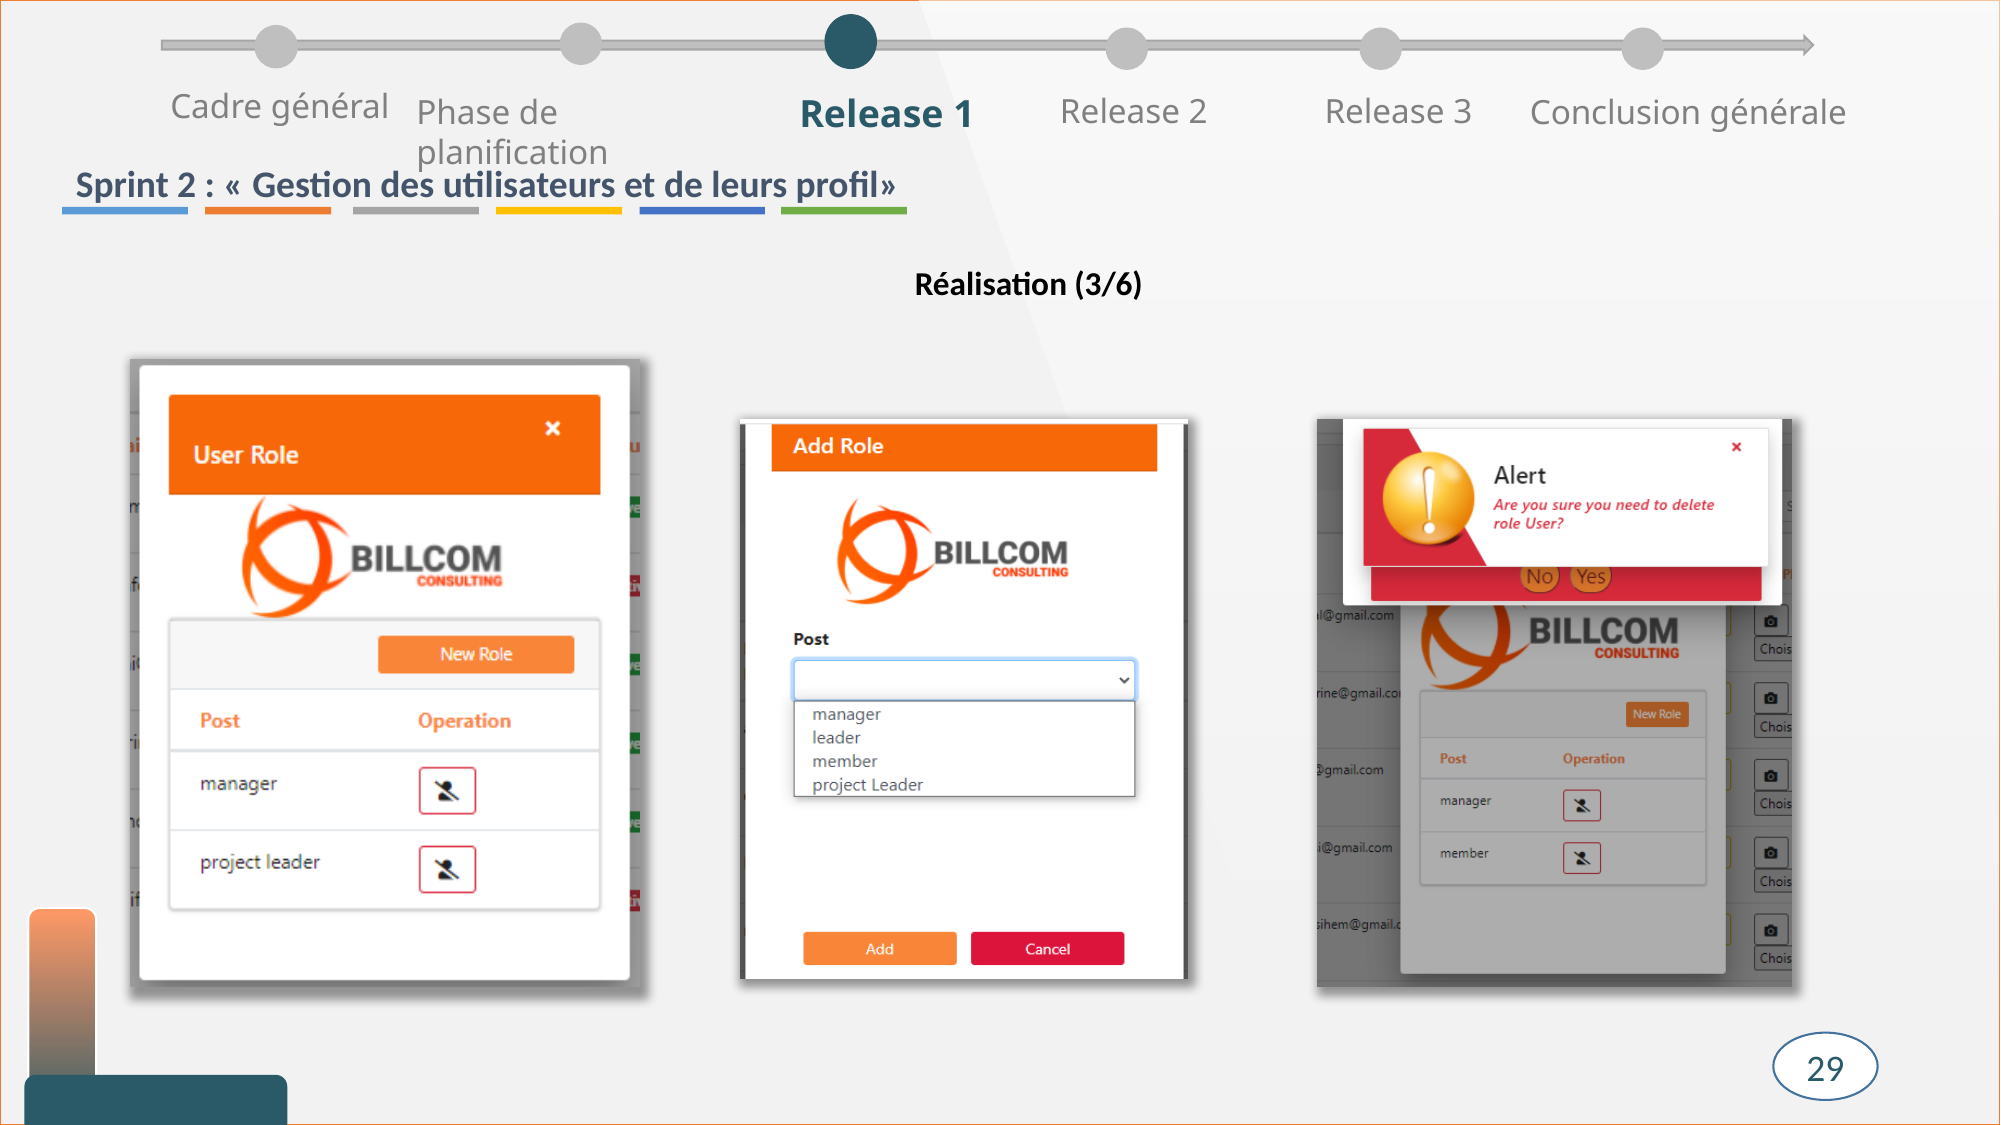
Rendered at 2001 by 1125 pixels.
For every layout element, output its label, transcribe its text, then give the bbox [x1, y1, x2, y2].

text_box [917, 0, 2000, 1025]
text_box Sprint 2 : « Gestion des utilisateurs et de leurs profil» [61, 152, 969, 213]
text_box [877, 39, 1107, 51]
text_box [1620, 26, 1665, 71]
text_box Conclusion générale [1529, 89, 1863, 172]
text_box [27, 906, 98, 1078]
picture [1317, 419, 1792, 987]
text_box Cadre général [170, 82, 413, 126]
picture [130, 359, 640, 987]
text_box [160, 39, 255, 51]
text_box Release 3 [1254, 88, 1543, 131]
text_box [24, 1074, 288, 1125]
text_box [1401, 39, 1623, 51]
text_box Réalisation (3/6) [740, 254, 1318, 310]
picture [740, 419, 1188, 979]
text_box [0, 0, 2000, 1125]
text_box [1358, 26, 1403, 71]
text_box 29 [1772, 1031, 1879, 1101]
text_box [62, 206, 908, 215]
text_box [1147, 39, 1360, 51]
text_box [297, 39, 560, 51]
text_box [602, 39, 825, 51]
text_box Release 1 [738, 88, 1027, 136]
text_box [1663, 33, 1815, 57]
text_box [1105, 26, 1149, 71]
text_box [823, 13, 878, 70]
text_box Phase de planification [416, 89, 750, 152]
text_box [559, 21, 603, 66]
text_box Release 2 [990, 88, 1254, 131]
text_box [254, 24, 298, 69]
text_box [1313, 415, 1805, 1001]
